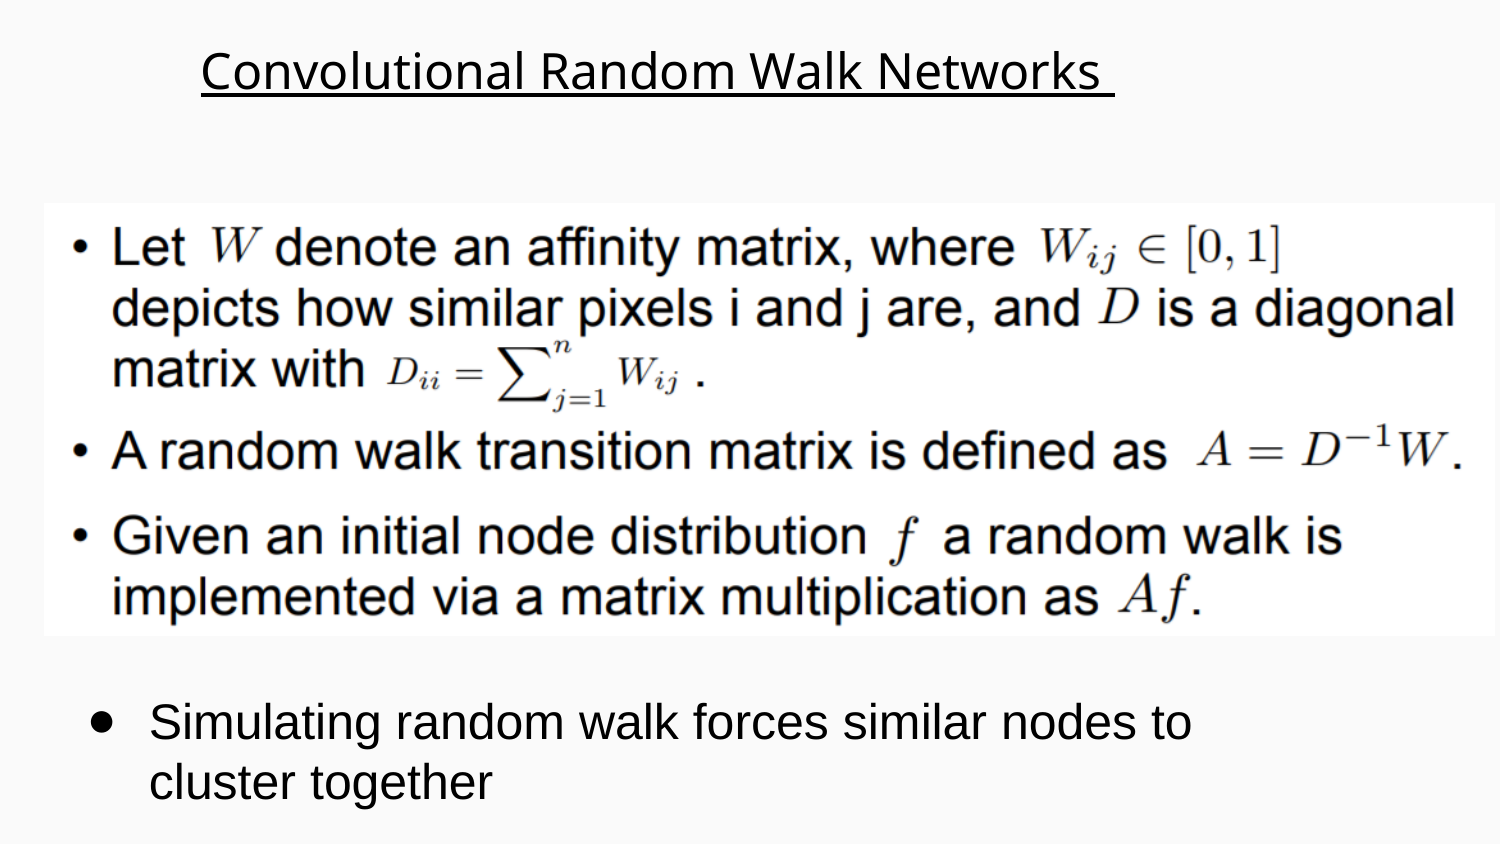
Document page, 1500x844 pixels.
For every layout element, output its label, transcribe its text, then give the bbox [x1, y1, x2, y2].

picture [44, 203, 1495, 636]
text_box Convolutional Random Walk Networks [185, 24, 1354, 95]
text_box Simulating random walk forces similar nodes to cluster together [59, 674, 1361, 803]
